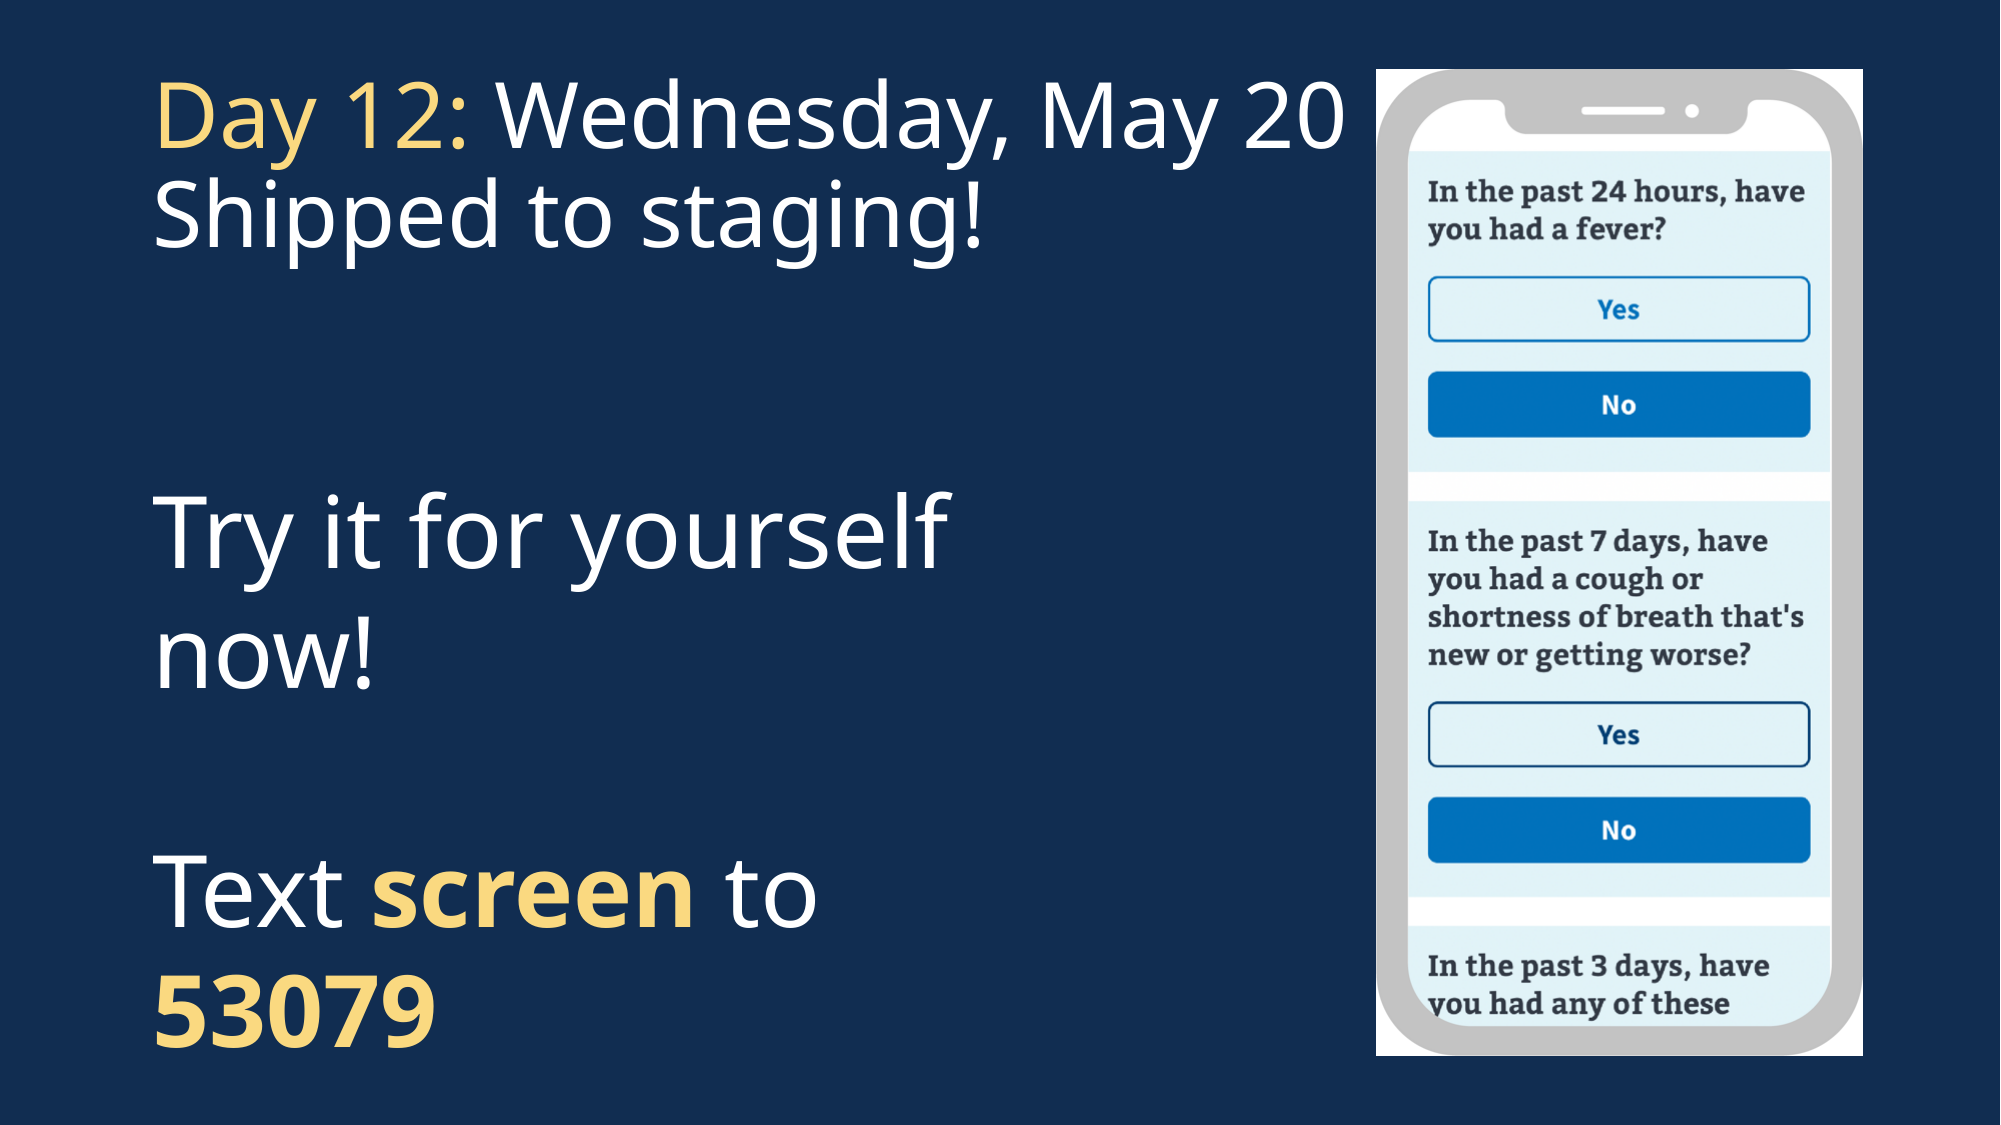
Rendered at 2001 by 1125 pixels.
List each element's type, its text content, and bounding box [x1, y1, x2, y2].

slide_number 13 [1412, 1056, 1863, 1066]
text_box Try it for yourself now! Text screen to 53079 [137, 460, 1138, 1076]
title Day 12: Wednesday, May 20 Shipped to staging! [137, 59, 1863, 278]
picture [1376, 69, 1863, 1056]
